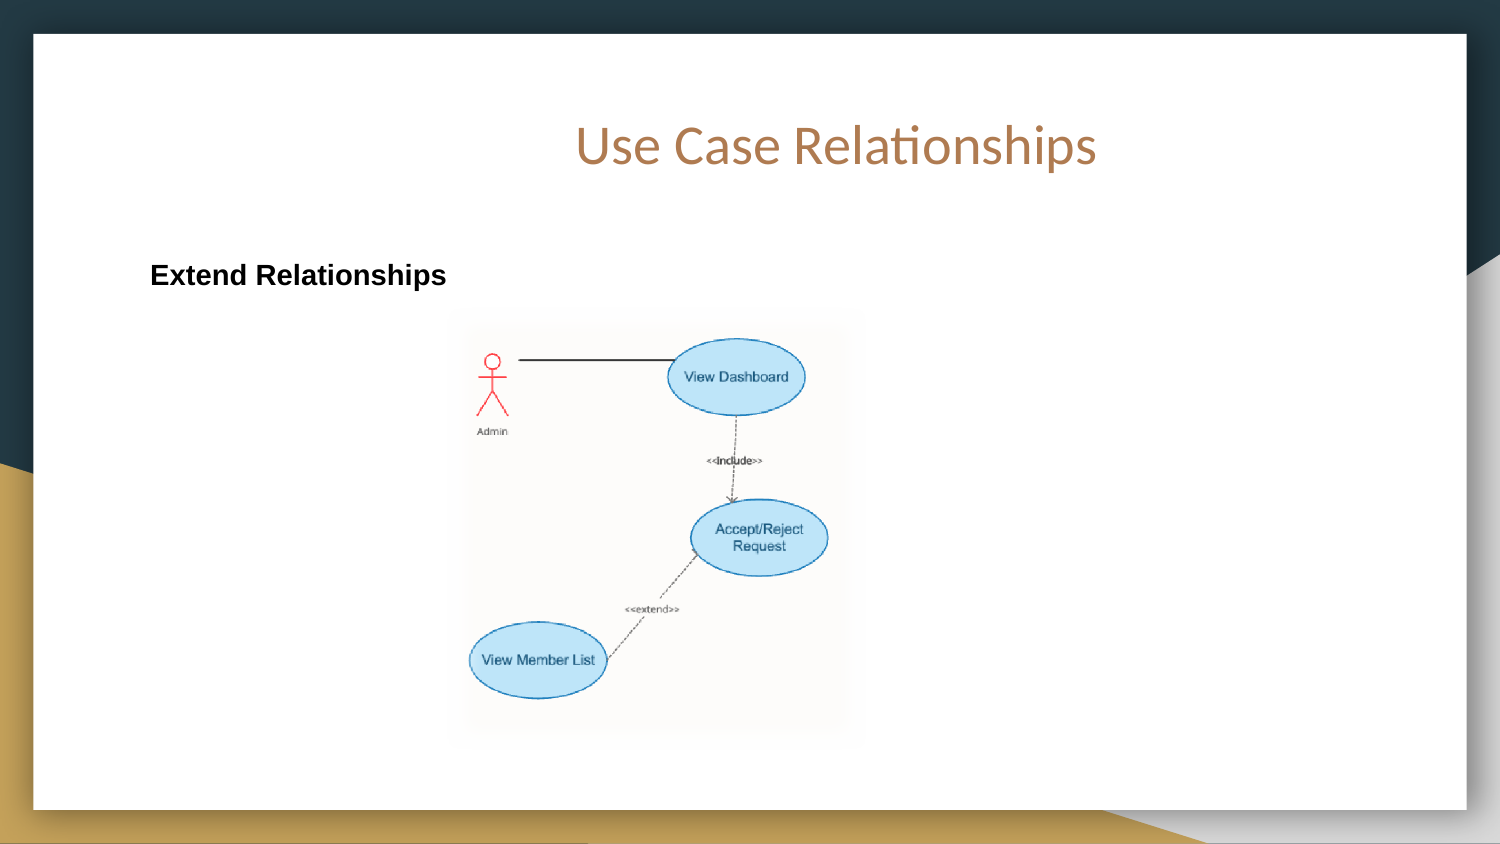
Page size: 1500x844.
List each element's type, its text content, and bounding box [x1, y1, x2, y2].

text_box Use Case Relationships [267, 93, 1184, 207]
picture [447, 306, 867, 750]
text_box Extend Relationships [106, 240, 1441, 449]
